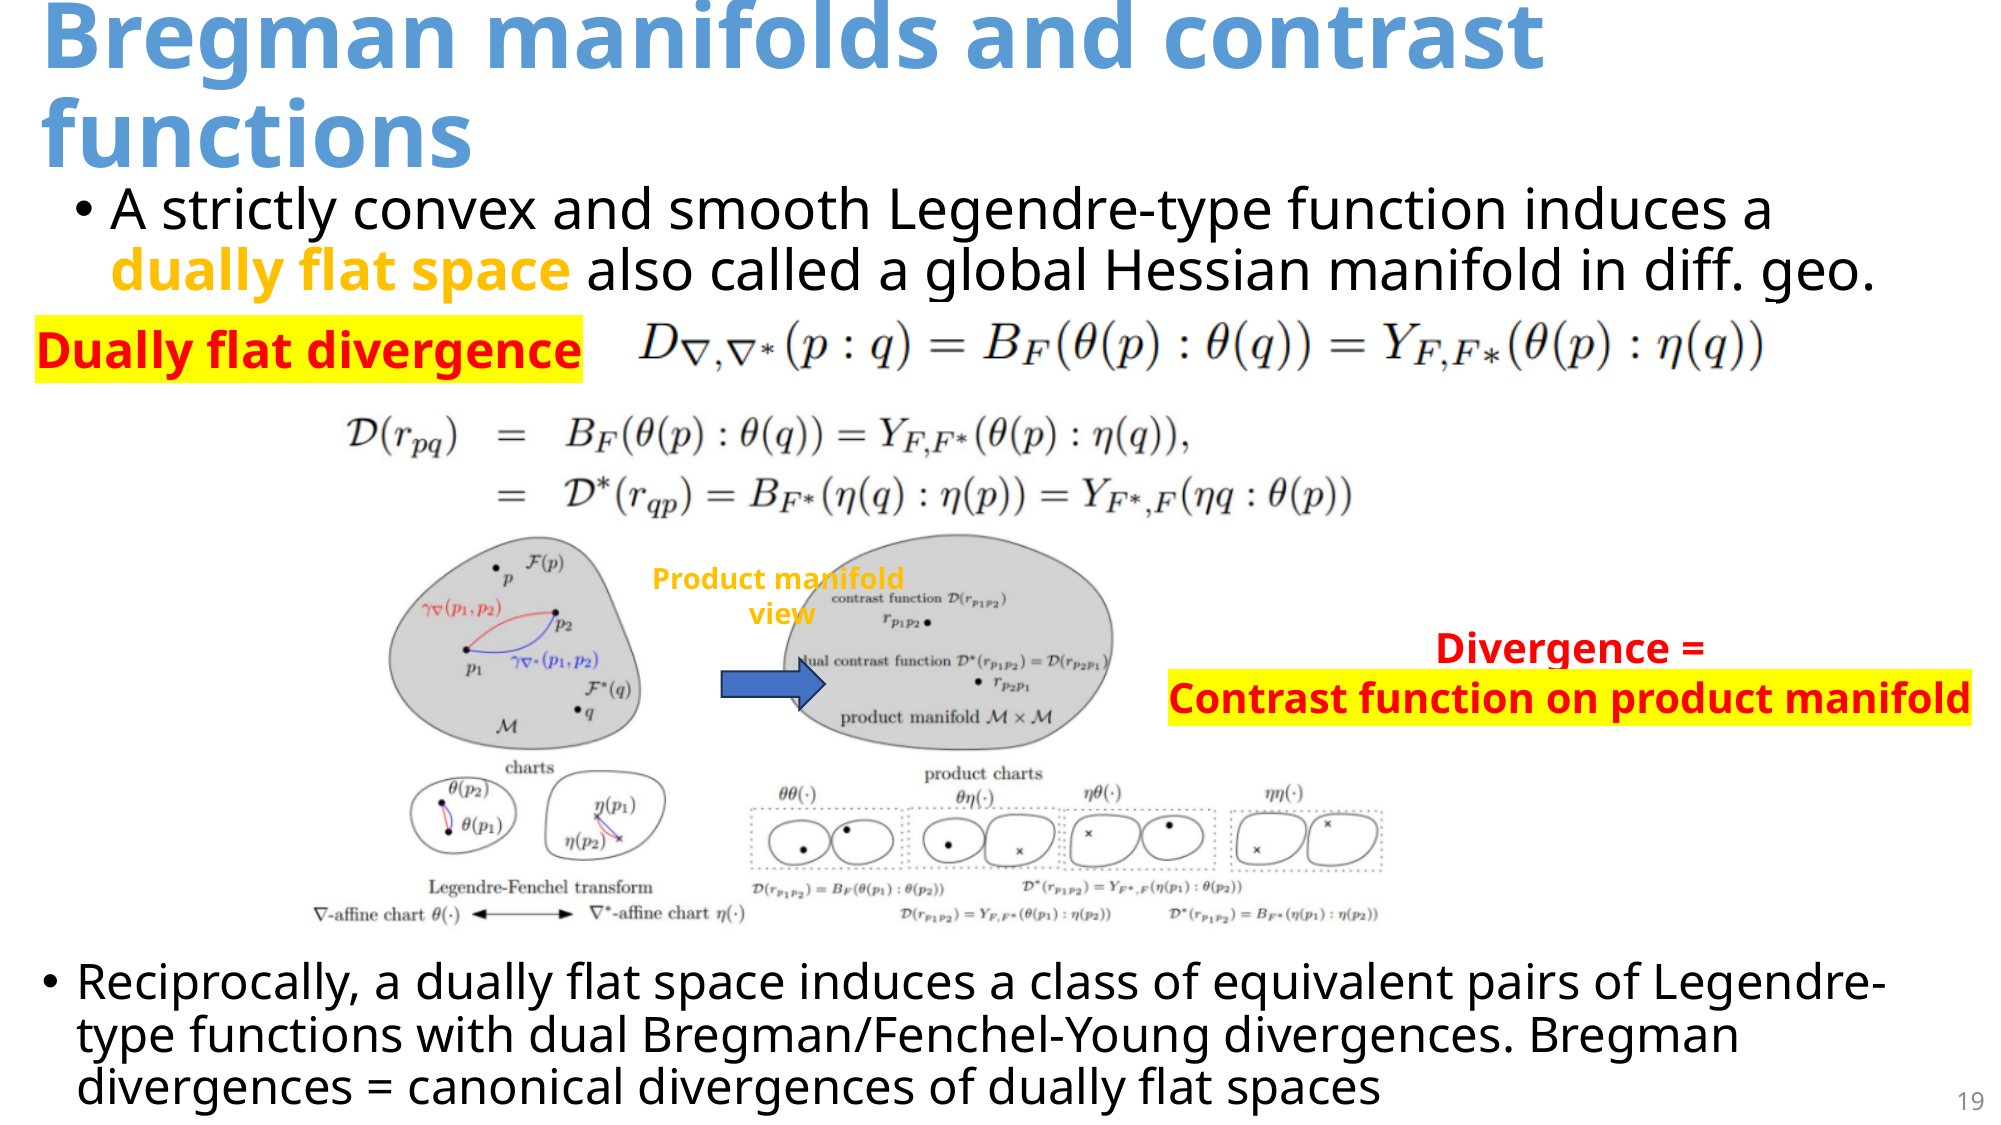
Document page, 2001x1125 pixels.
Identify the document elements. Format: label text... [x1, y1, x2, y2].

text_box Dually flat divergence [20, 311, 598, 386]
text_box Divergence = Contrast function on product manifold [1407, 614, 1988, 729]
picture [625, 302, 1776, 401]
picture [295, 410, 1407, 934]
slide_number 19 [1848, 1072, 2000, 1125]
text_box Reciprocally, a dually flat space induces a class of equivalent pairs of Legendre-type functions with dual Bregman/Fenchel-Young divergences. Bregman divergences = canonical divergences of dually flat spaces [26, 949, 1978, 1125]
title Bregman manifolds and contrast functions [25, 0, 1995, 198]
list A strictly convex and smooth Legendre-type function induces a dually flat space also called a global Hessian manifold in diff. geo. [59, 173, 1962, 312]
